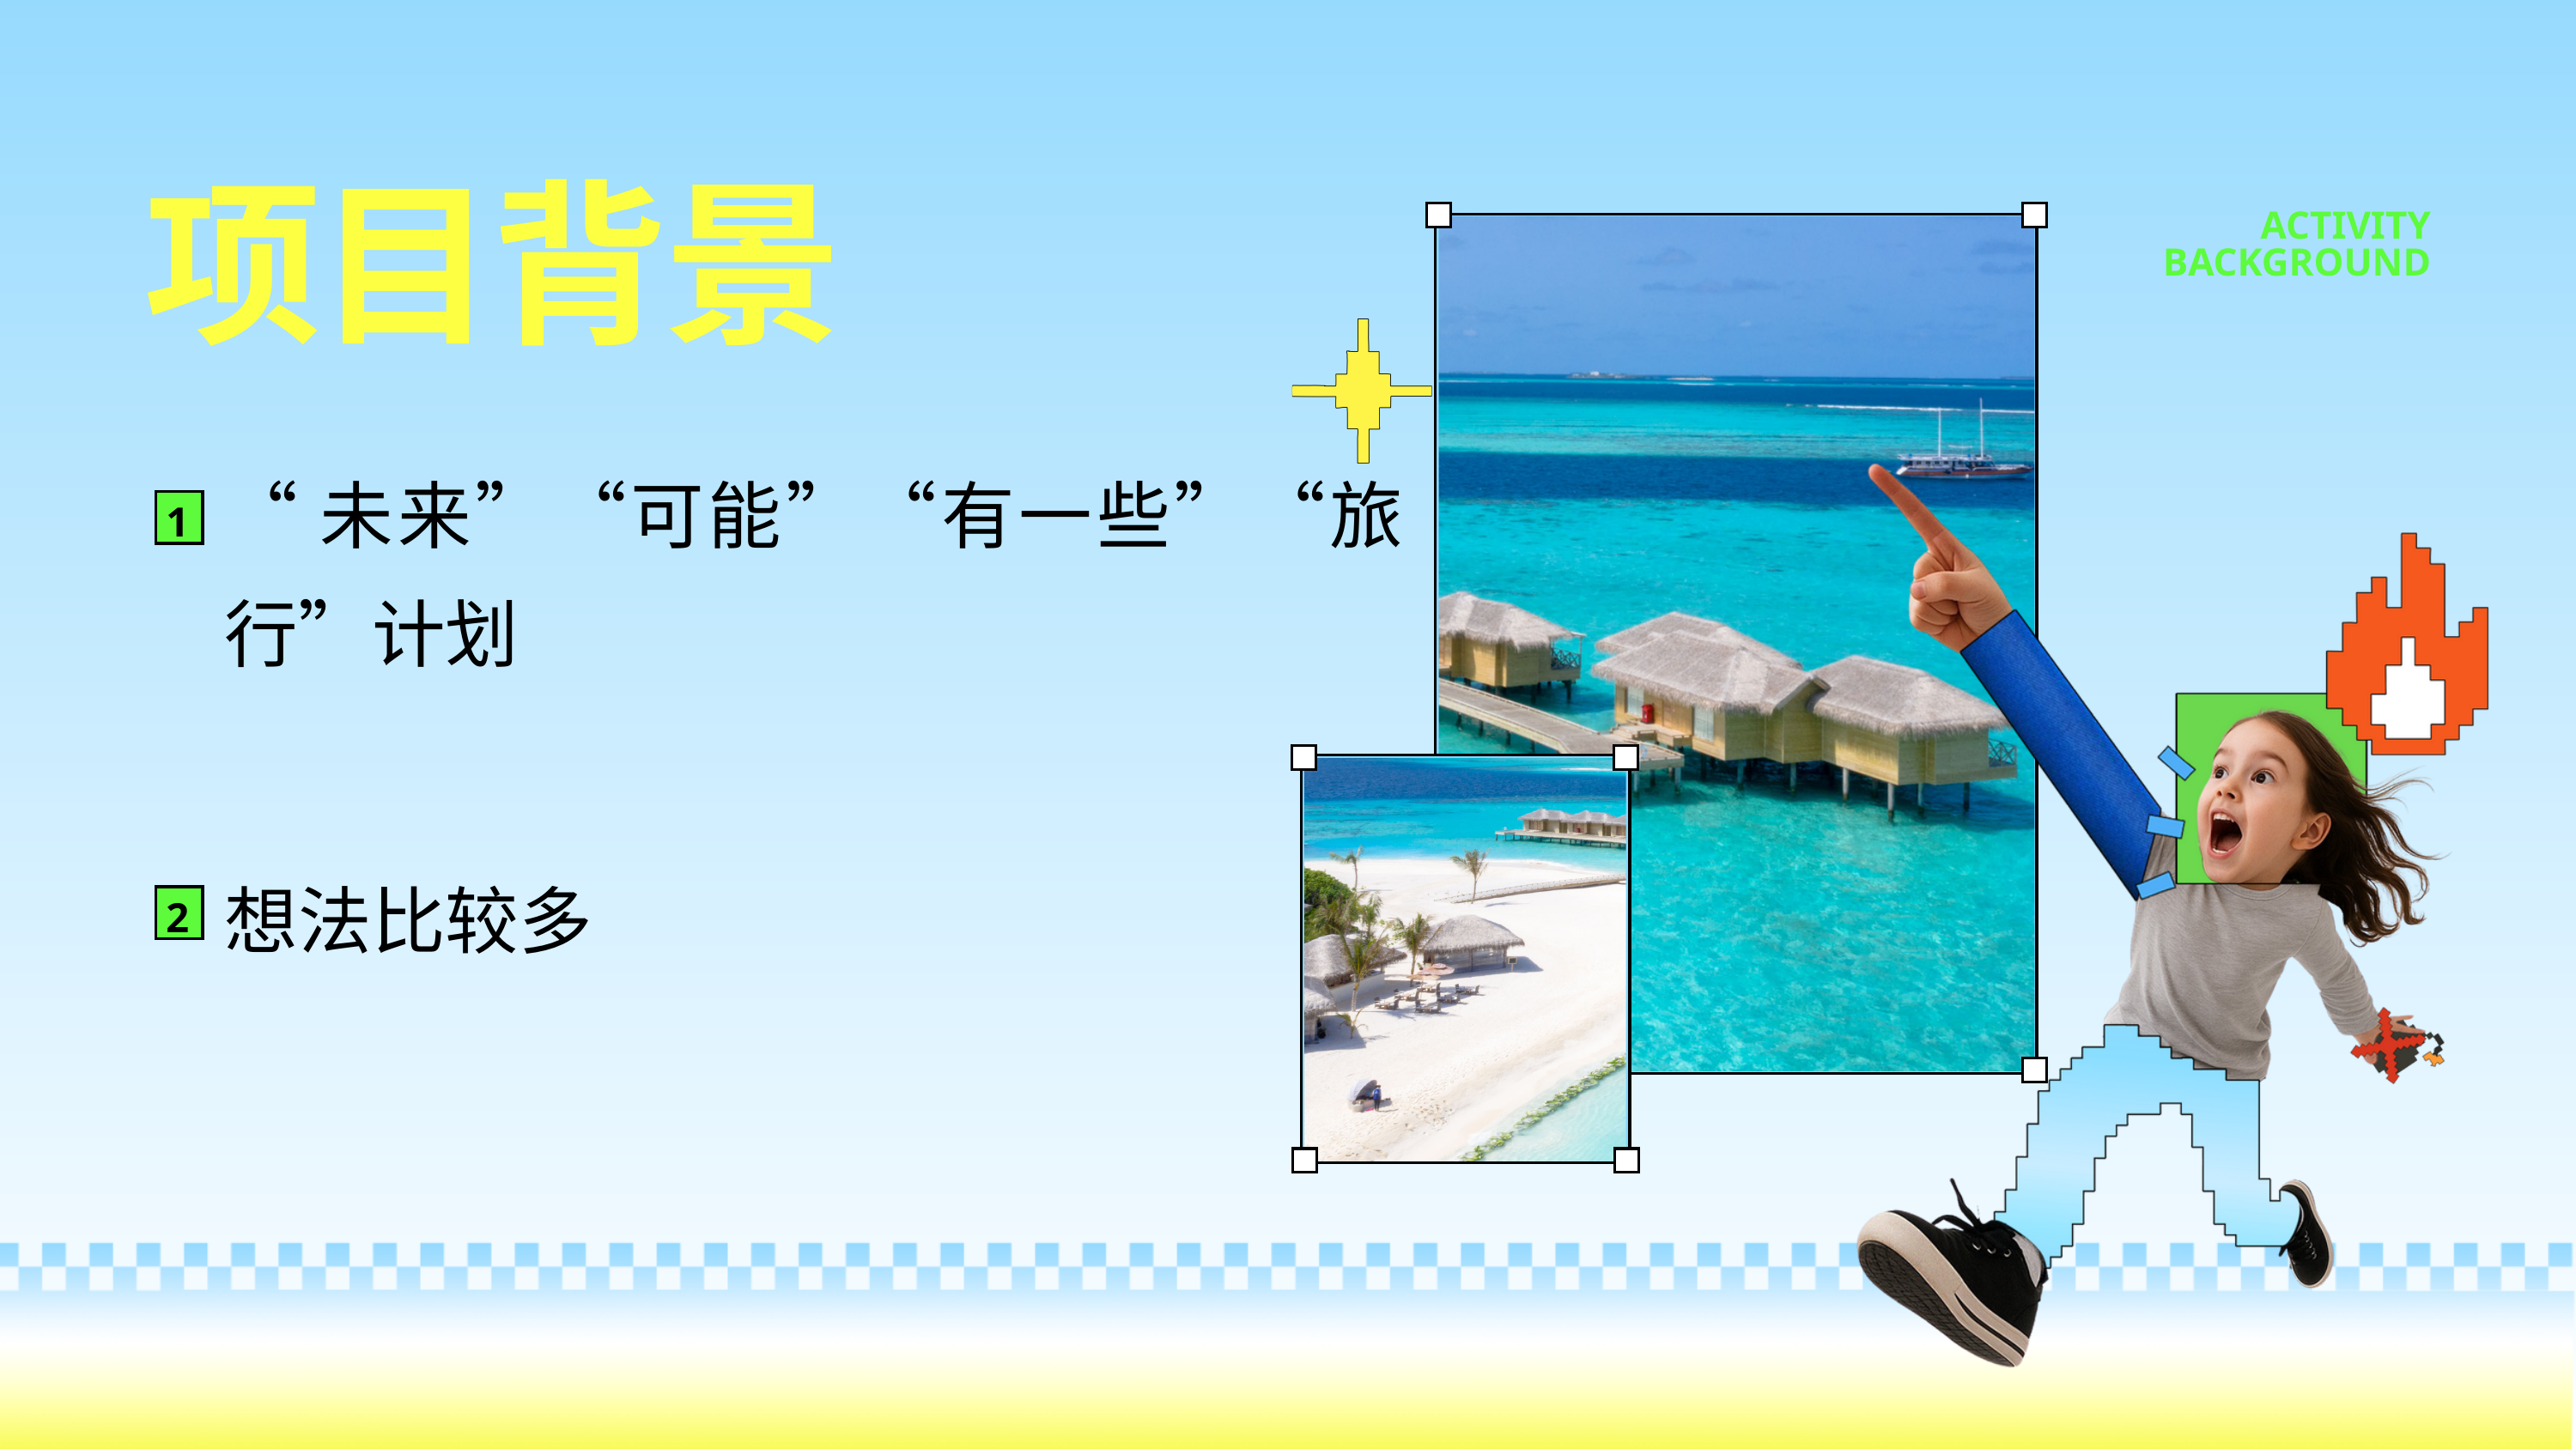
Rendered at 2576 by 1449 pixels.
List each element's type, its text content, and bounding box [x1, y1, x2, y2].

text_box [155, 886, 204, 939]
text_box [1614, 1148, 1639, 1173]
text_box [1856, 463, 2489, 1368]
text_box 项目背景 [144, 118, 983, 367]
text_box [155, 491, 204, 544]
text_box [1435, 213, 2038, 1074]
text_box 1 [166, 480, 216, 546]
text_box 想法比较多 [224, 845, 1170, 963]
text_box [1613, 745, 1638, 770]
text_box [2022, 203, 2047, 227]
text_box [1426, 203, 1451, 227]
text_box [1291, 745, 1316, 770]
text_box 2 [166, 875, 216, 941]
text_box [0, 1240, 2576, 1449]
text_box ACTIVITY BACKGROUND [2040, 209, 2432, 283]
text_box “未来”“可能”“有一些”“旅行”计划 [224, 439, 1405, 676]
text_box [1291, 318, 1431, 464]
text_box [1301, 755, 1631, 1163]
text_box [1292, 1148, 1317, 1173]
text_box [2022, 1058, 2047, 1082]
